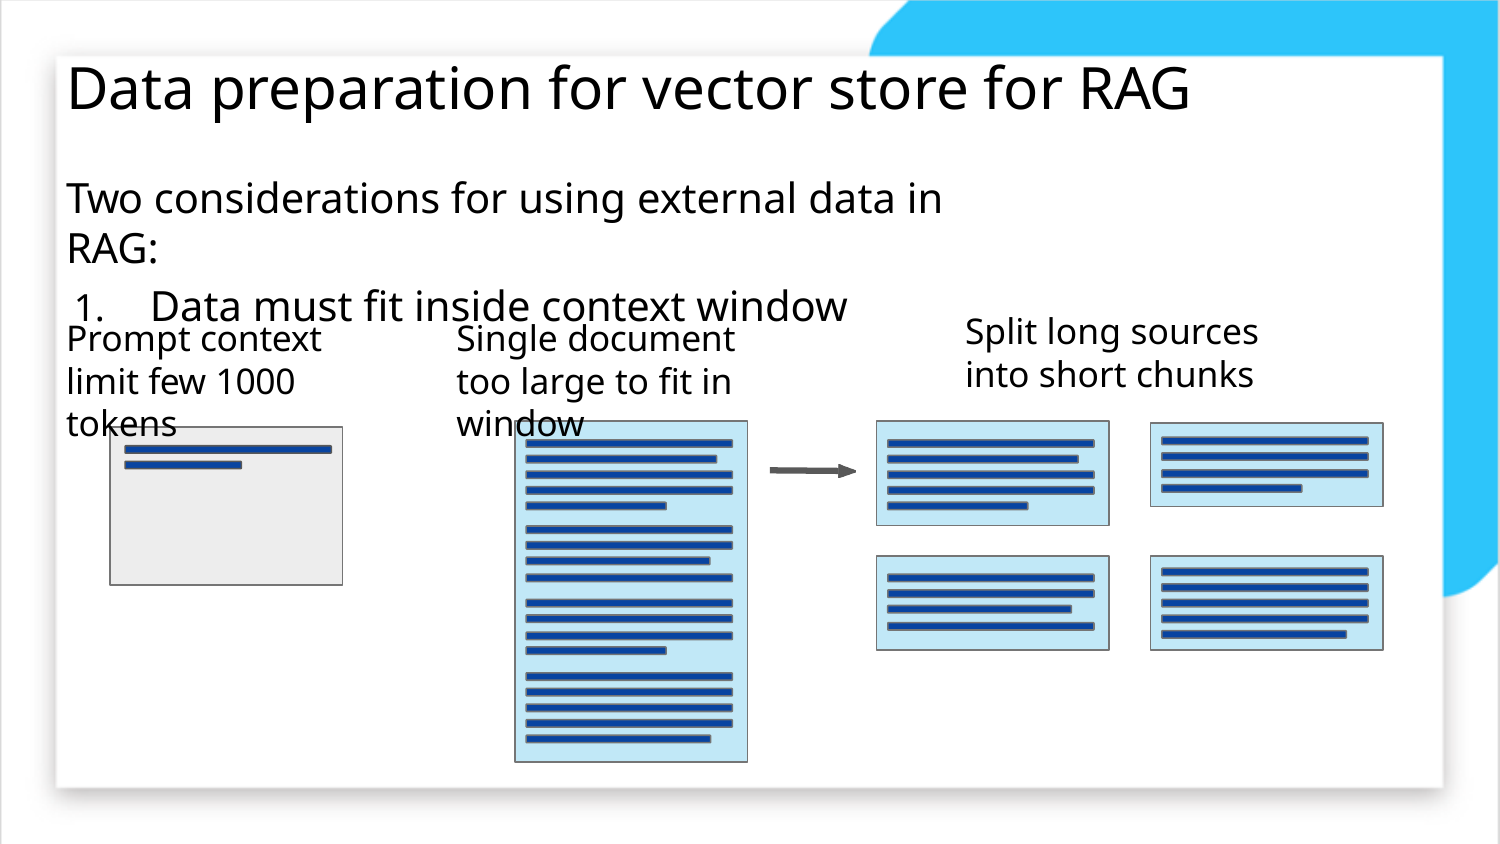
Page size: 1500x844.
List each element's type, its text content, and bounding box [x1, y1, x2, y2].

text_box Split long sources into short chunks [963, 308, 1304, 395]
picture [0, 0, 1500, 844]
title Data preparation for vector store for RAG [64, 49, 1500, 192]
text_box Two considerations for using external data in RAG: 1. Data must fit inside context window [64, 192, 979, 330]
text_box Prompt context limit few 1000 tokens [64, 315, 386, 444]
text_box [875, 555, 1110, 651]
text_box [1149, 422, 1384, 508]
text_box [109, 426, 344, 586]
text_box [768, 463, 857, 478]
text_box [514, 420, 749, 763]
text_box Single document too large to fit in window [455, 315, 781, 444]
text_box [1149, 555, 1384, 651]
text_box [875, 420, 1110, 527]
